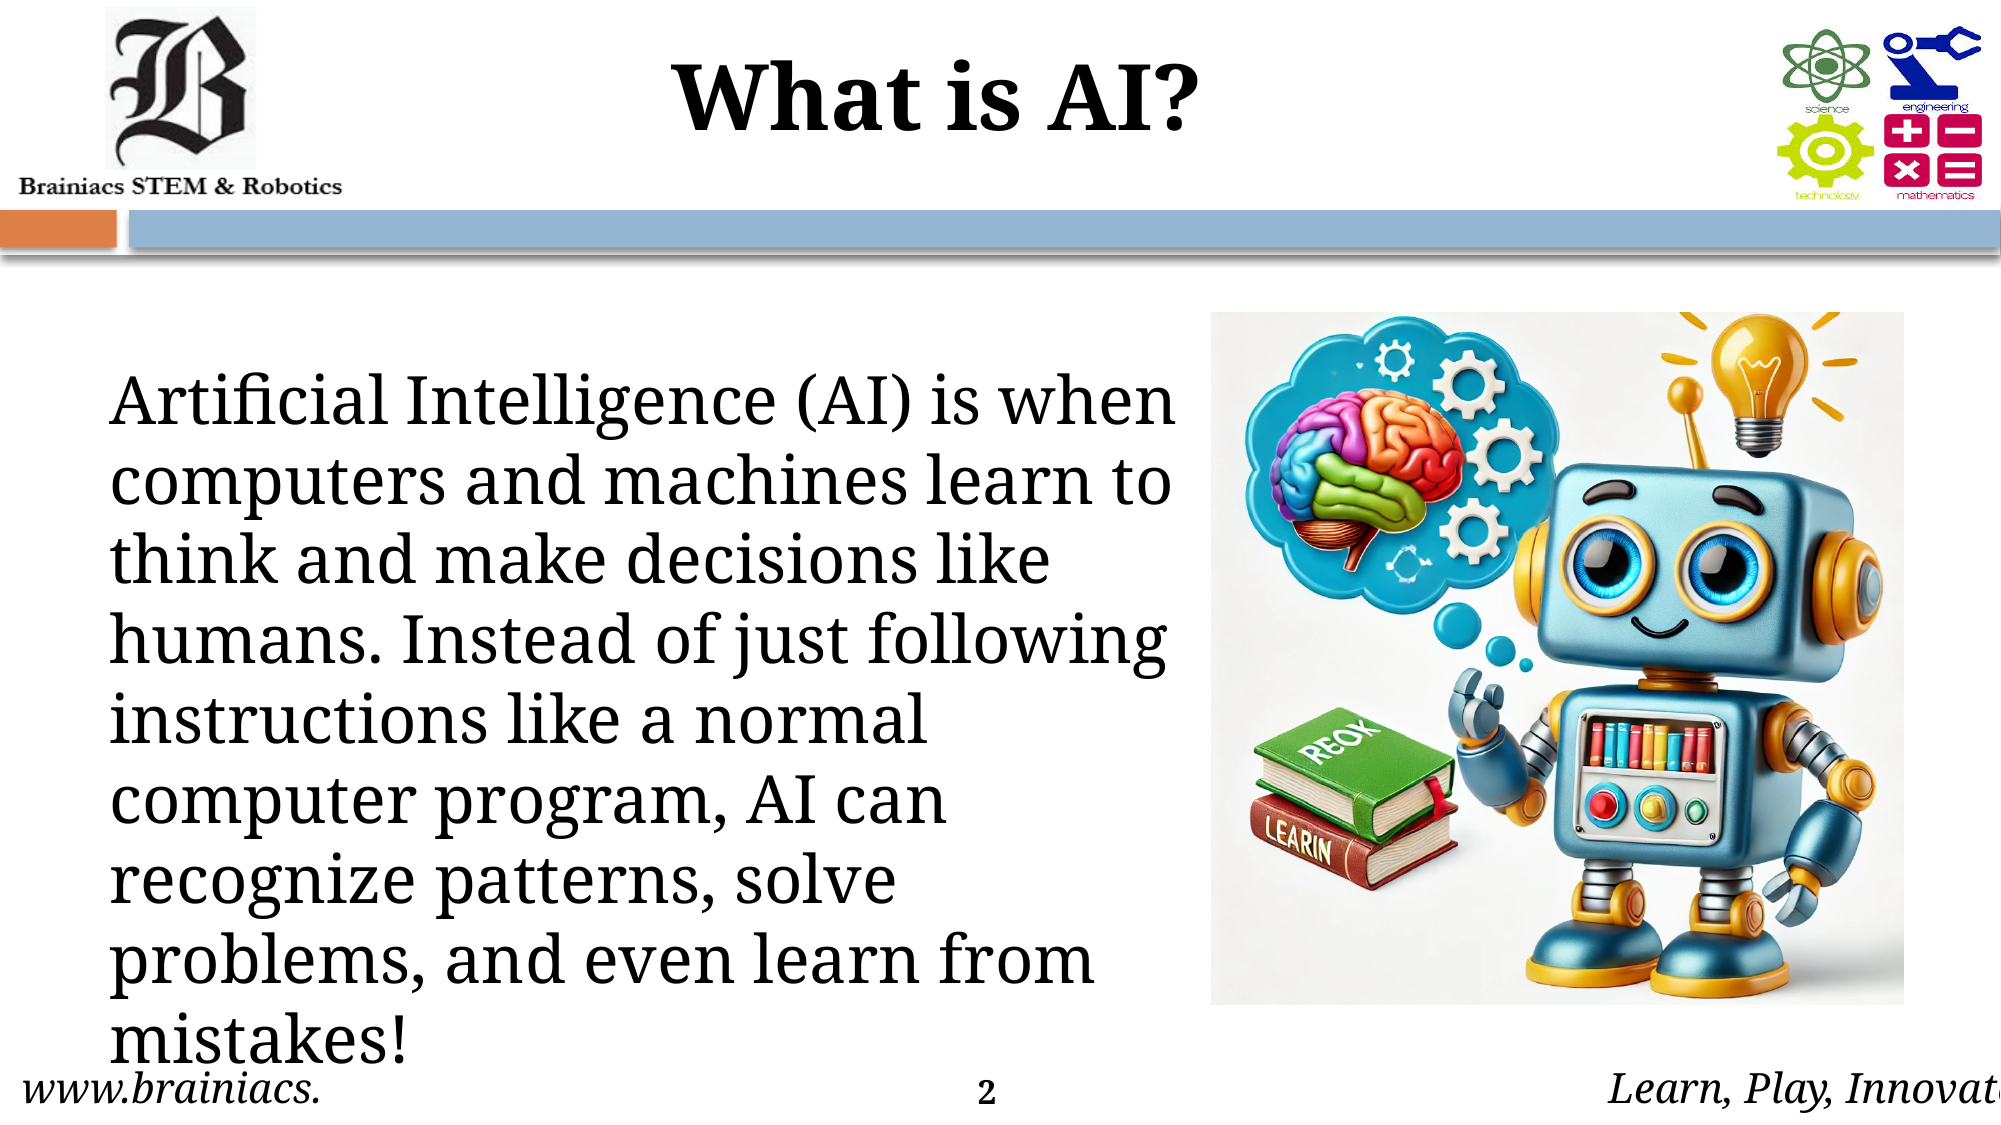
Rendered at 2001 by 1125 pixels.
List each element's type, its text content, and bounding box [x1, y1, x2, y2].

text_box www.brainiacs.com.ng [0, 1053, 338, 1125]
picture [1211, 311, 1905, 1005]
picture [1776, 26, 1983, 201]
text_box Learn, Play, Innovate [1593, 1054, 2000, 1119]
text_box 2 [963, 1085, 1012, 1119]
text_box Artificial Intelligence (AI) is when computers and machines learn to think and make decisions like humans. Instead of just following instructions like a normal computer program, AI can recognize patterns, solve problems, and even learn from mistakes! [94, 350, 1207, 1085]
title What is AI? [356, 12, 1580, 175]
text_box [497, 538, 1205, 599]
picture [16, 6, 351, 201]
